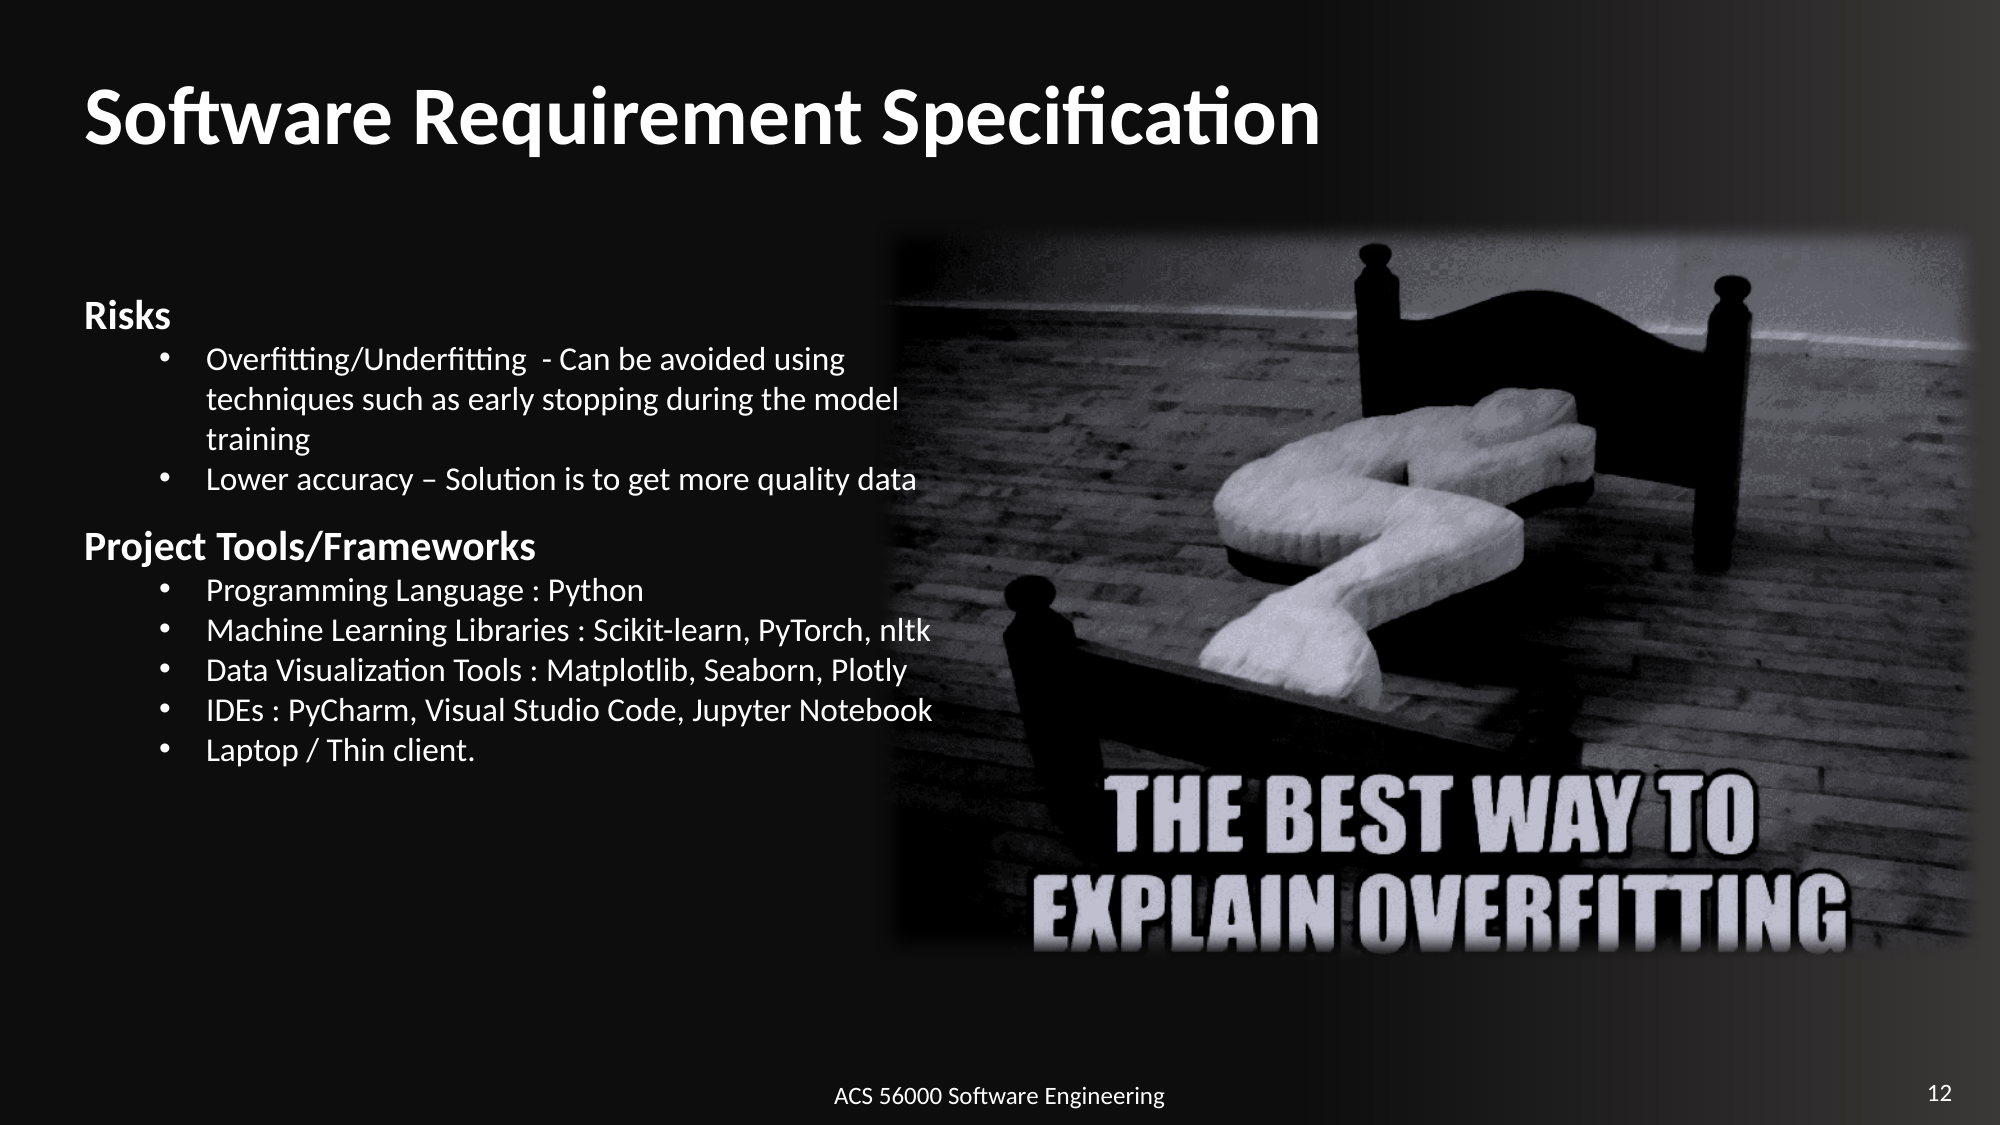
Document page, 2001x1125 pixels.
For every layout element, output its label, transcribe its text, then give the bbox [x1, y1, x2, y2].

text_box Risks Overfitting/Underfitting - Can be avoided using techniques such as early stopping during the model training Lower accuracy – Solution is to get more quality data [69, 280, 874, 510]
footer ACS 56000 Software Engineering [662, 1064, 1338, 1125]
slide_number 12 [1894, 1061, 1968, 1121]
text_box Project Tools/Frameworks Programming Language : Python Machine Learning Libraries : Scikit-learn, PyTorch, nltk Data Visualization Tools : Matplotlib, Seaborn, Plotly IDEs : PyCharm, Visual Studio Code, Jupyter Notebook Laptop / Thin client. [69, 510, 874, 821]
text_box Software Requirement Specification [69, 53, 1420, 199]
picture [874, 219, 1983, 961]
